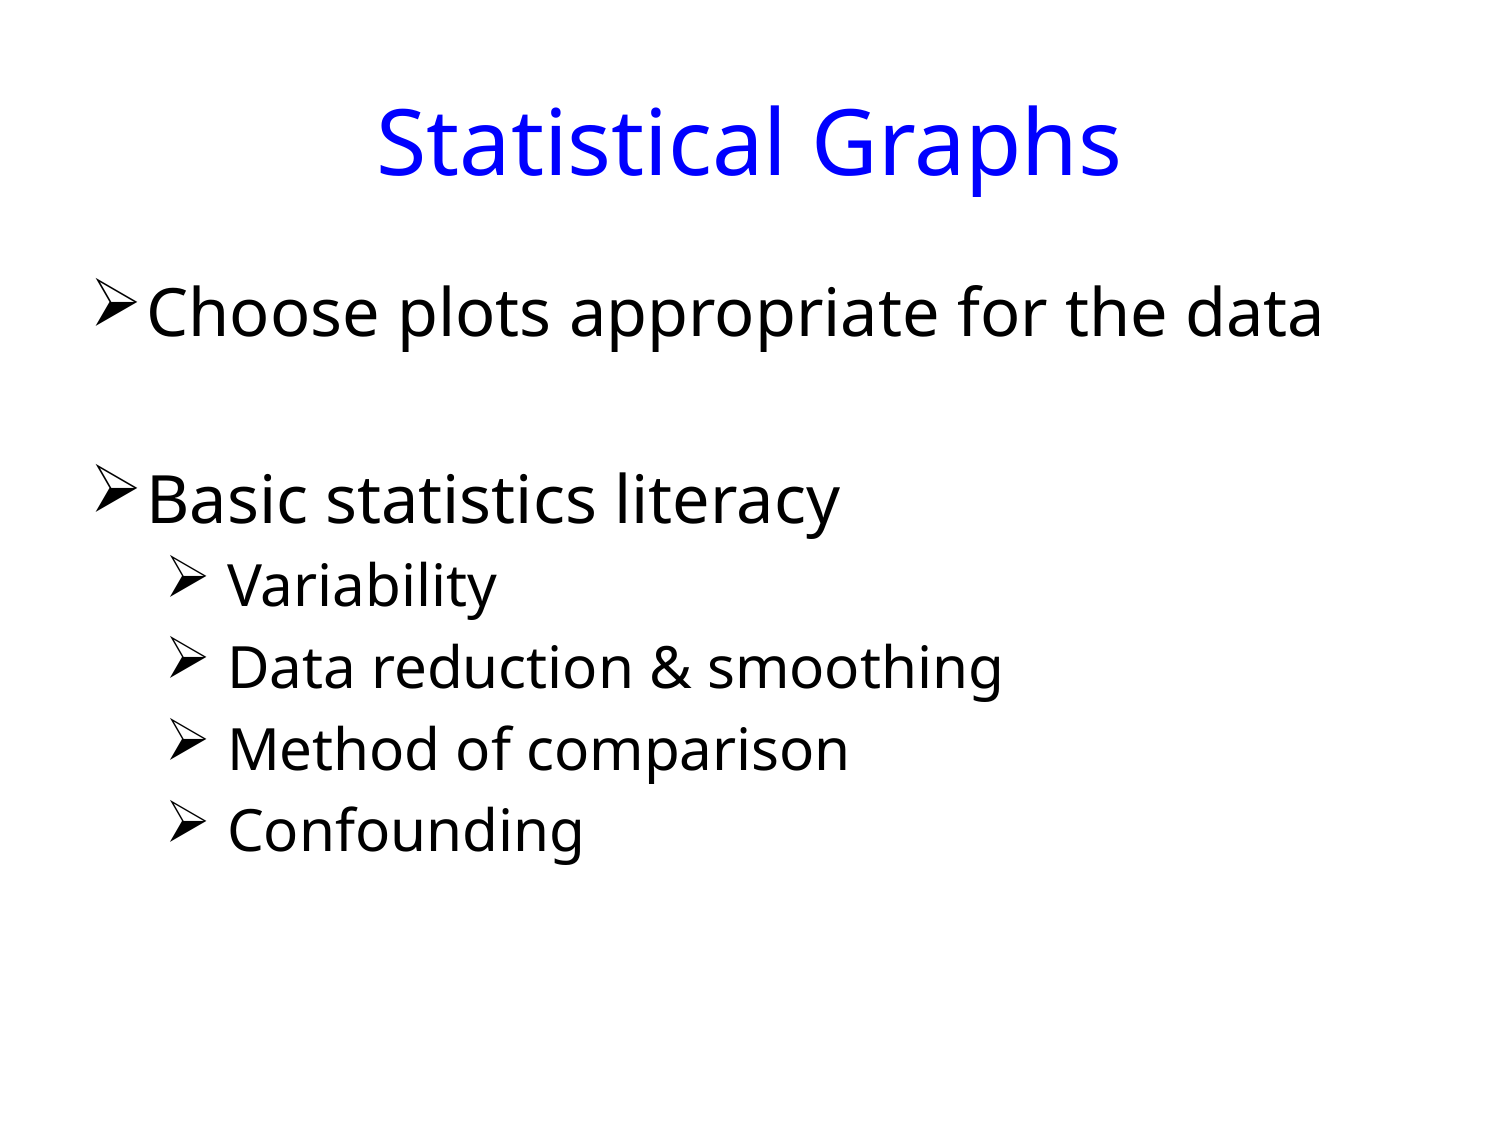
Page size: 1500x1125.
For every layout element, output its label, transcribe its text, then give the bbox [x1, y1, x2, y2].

title Statistical Graphs [75, 45, 1425, 233]
list Choose plots appropriate for the data Basic statistics literacy Variability Data reduction & smoothing Method of comparison Confounding [75, 262, 1425, 1005]
